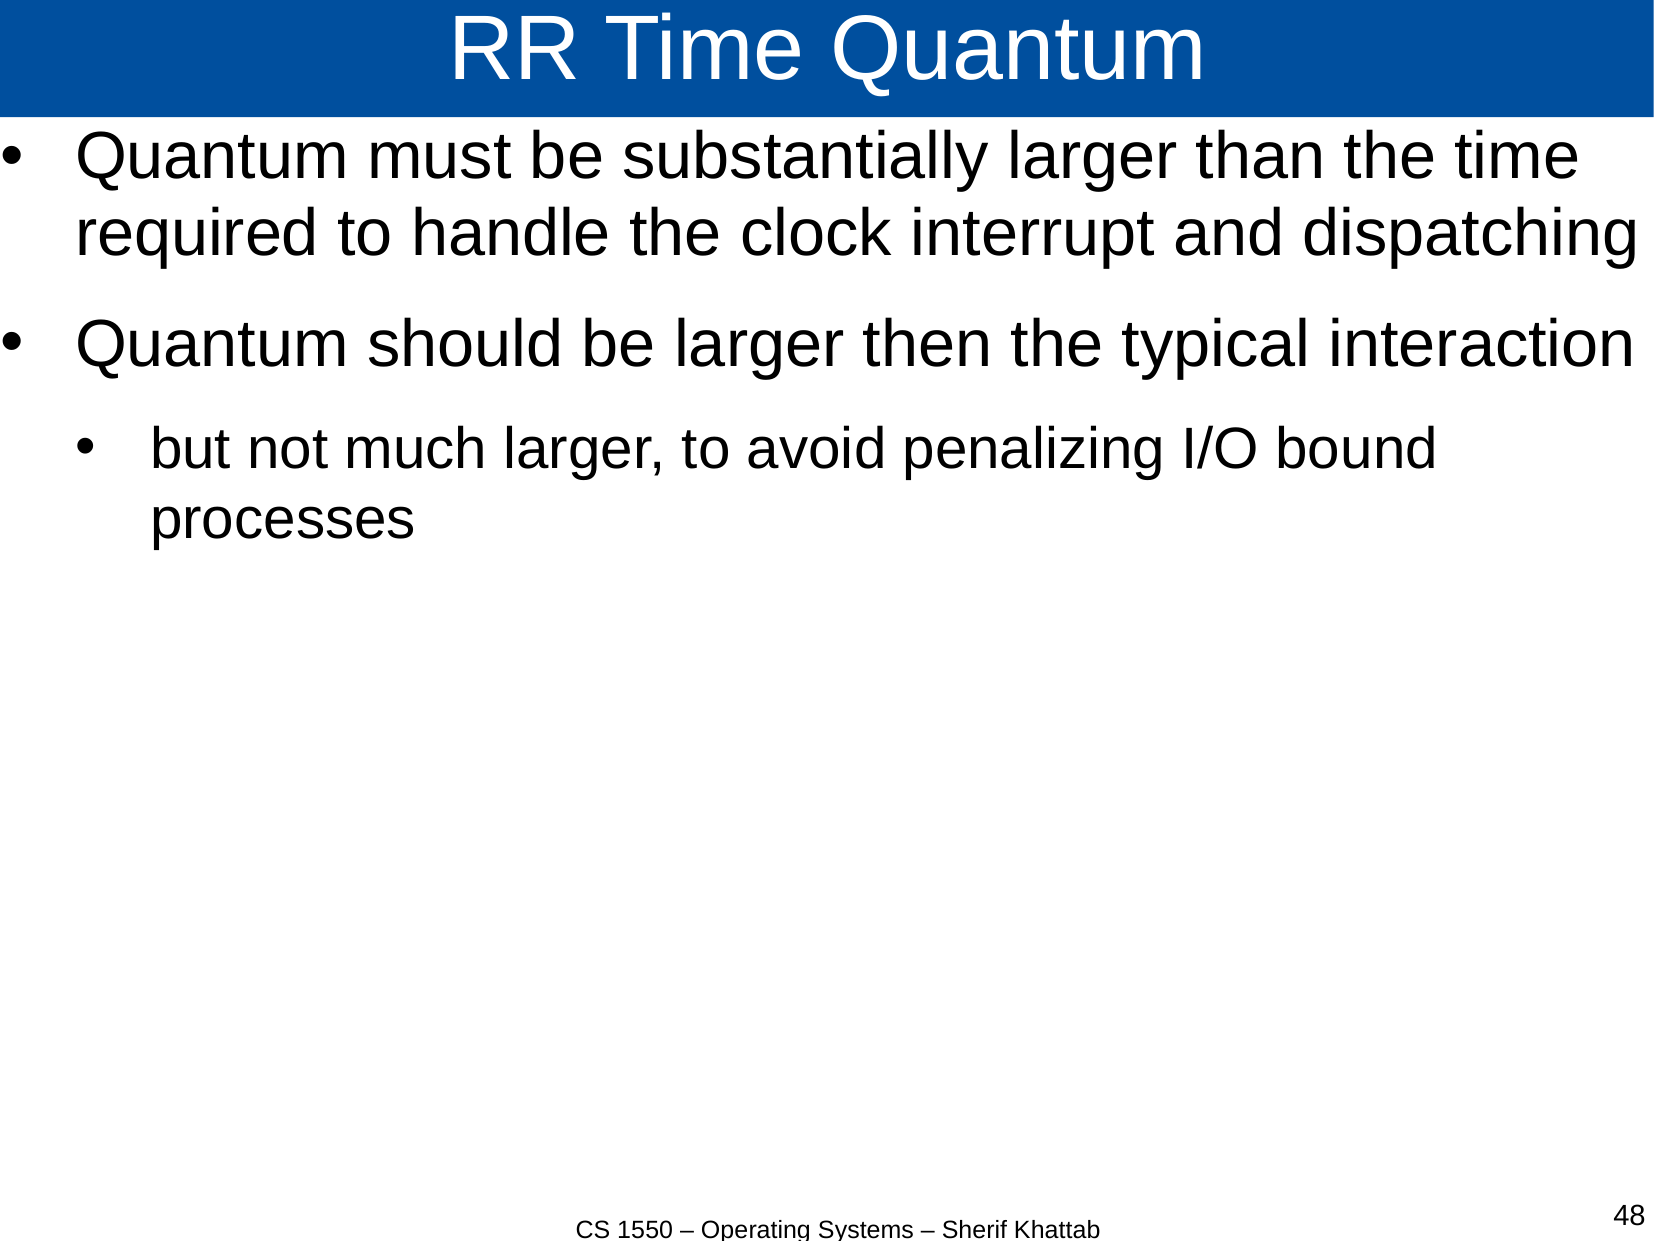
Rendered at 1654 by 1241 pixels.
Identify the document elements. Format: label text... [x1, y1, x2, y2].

footer CS 1550 – Operating Systems – Sherif Khattab [460, 1190, 1217, 1241]
slide_number 48 [1265, 1198, 1647, 1241]
list Quantum must be substantially larger than the time required to handle the clock interrupt and dispatching Quantum should be larger then the typical interaction but not much larger, to avoid penalizing I/O bound processes [0, 117, 1654, 1195]
title RR Time Quantum [0, 0, 1654, 117]
